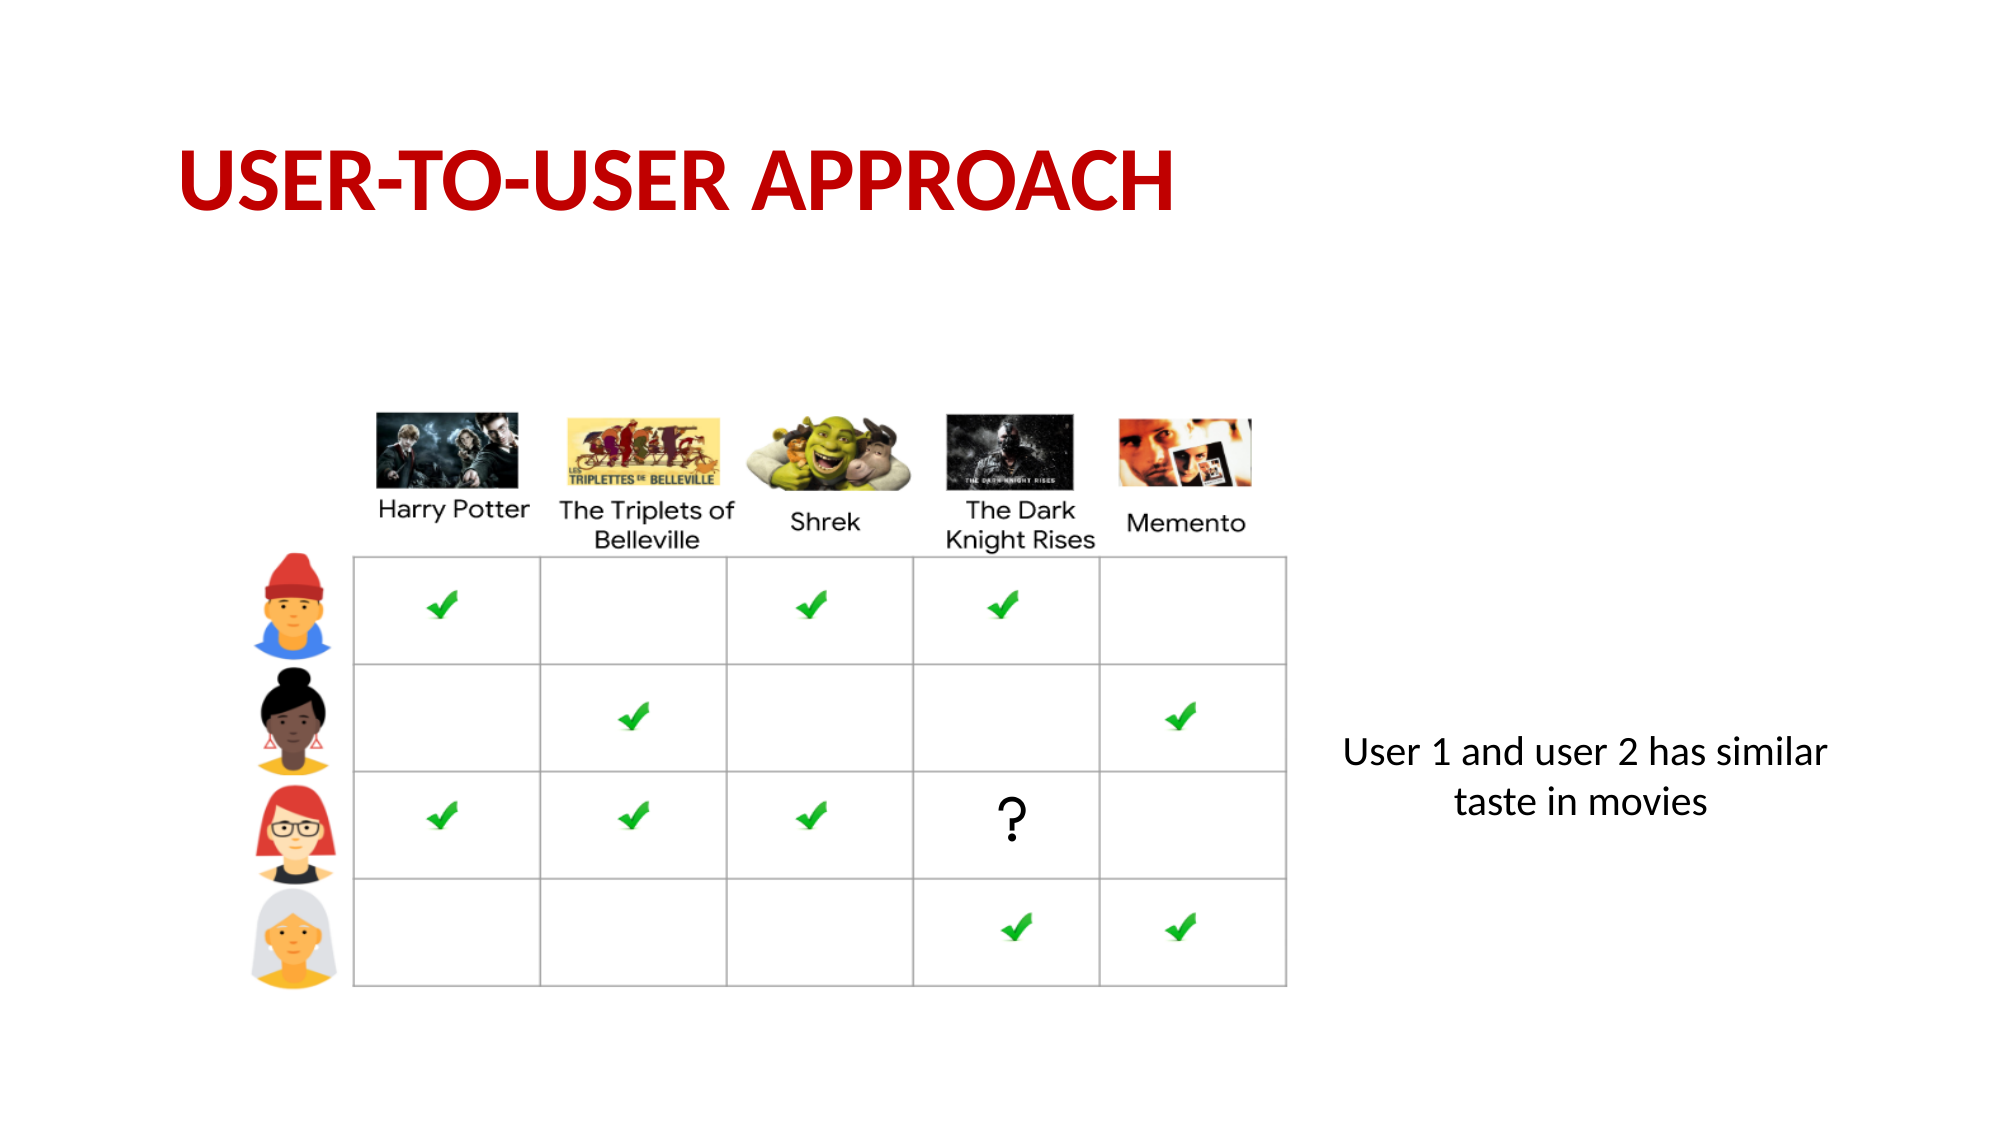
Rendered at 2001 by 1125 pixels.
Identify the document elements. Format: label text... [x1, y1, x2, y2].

text_box USER-TO-USER APPROACH [162, 84, 1888, 278]
picture [227, 408, 1322, 993]
text_box User 1 and user 2 has similar taste in movies [1322, 716, 1850, 832]
title [137, 59, 1863, 278]
